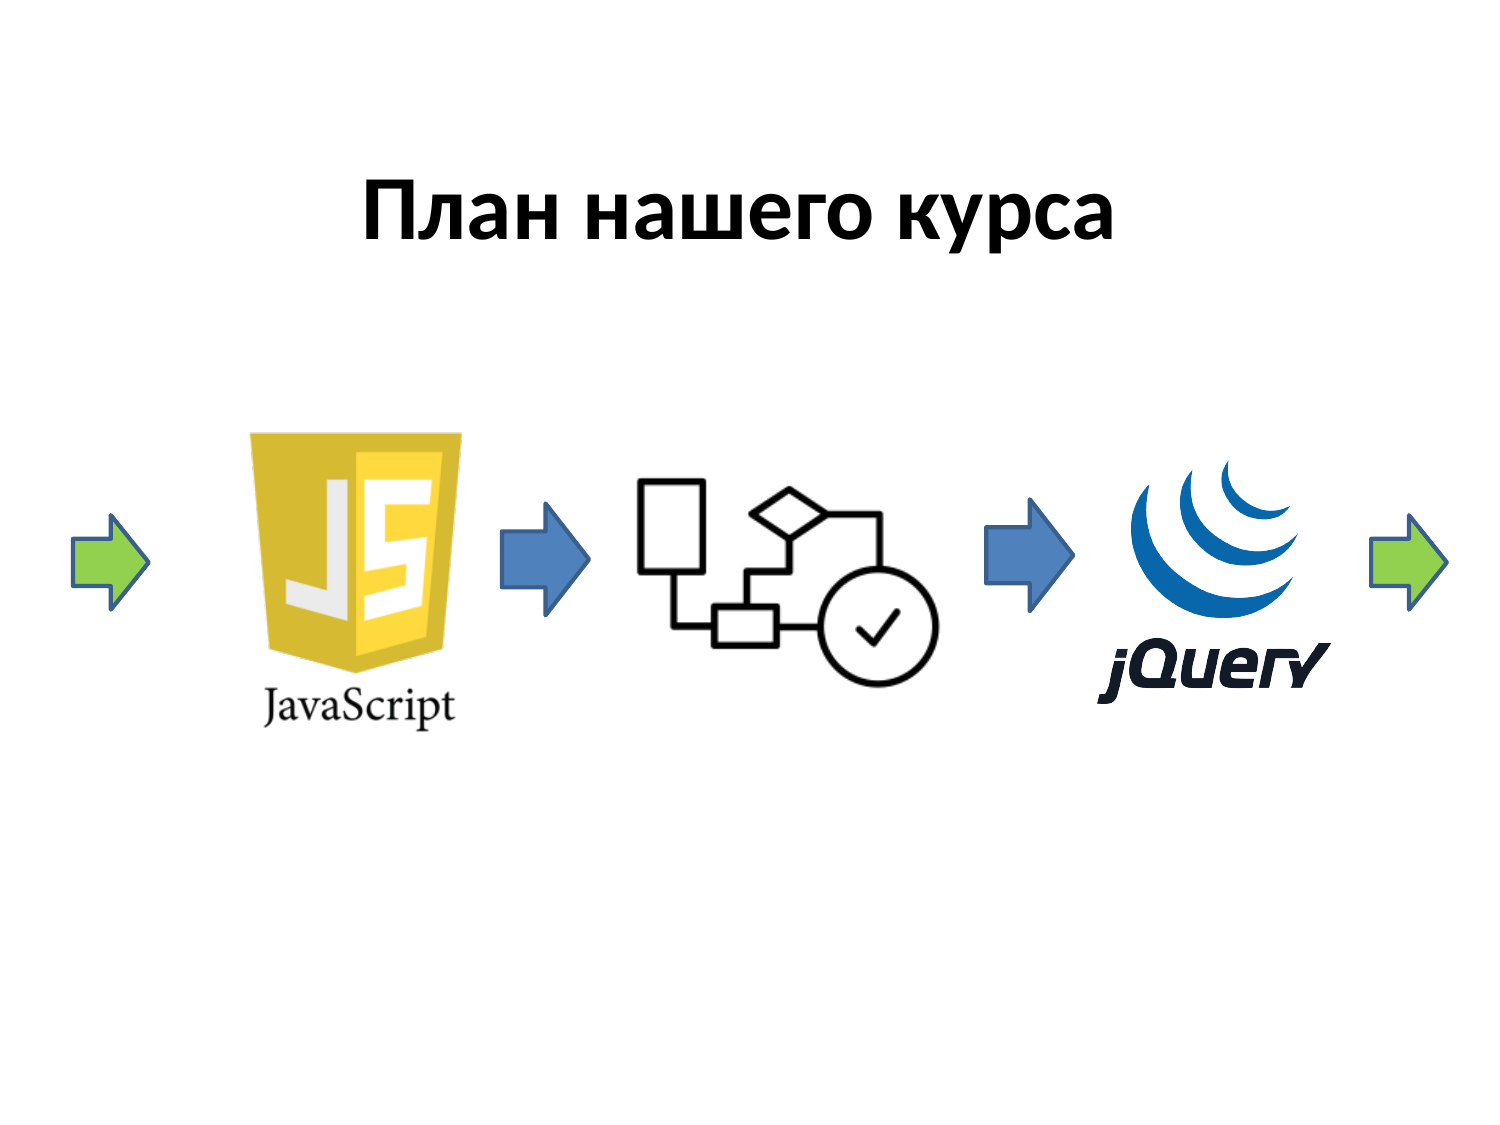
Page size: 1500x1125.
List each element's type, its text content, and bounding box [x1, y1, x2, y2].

picture [197, 423, 514, 740]
picture [1092, 460, 1336, 704]
text_box [984, 497, 1075, 614]
text_box [70, 513, 151, 612]
text_box [520, 501, 591, 618]
text_box [1369, 513, 1449, 612]
picture [631, 426, 945, 740]
text_box План нашего курса [346, 140, 1134, 266]
